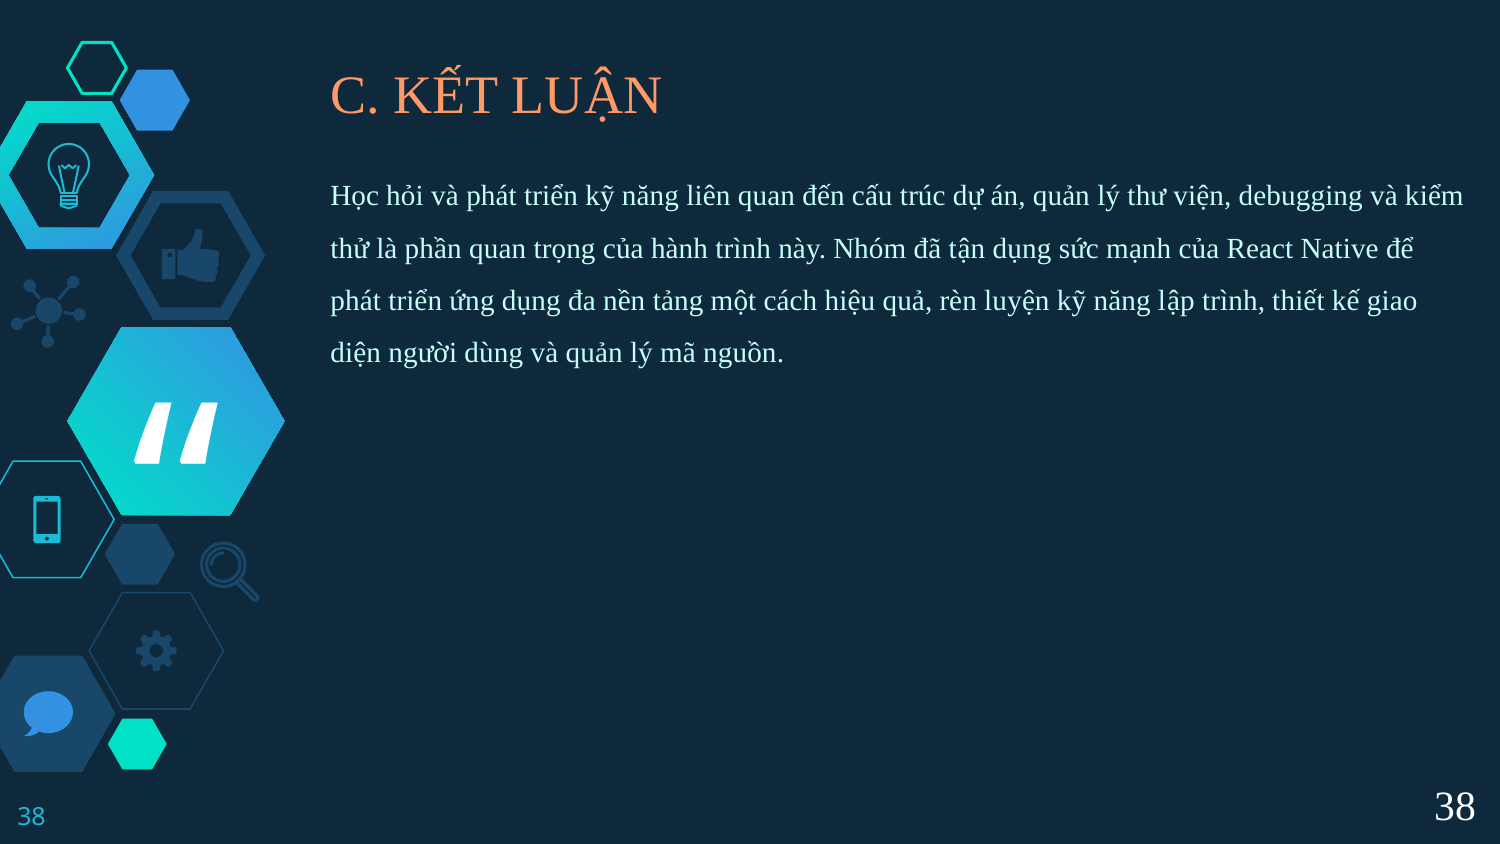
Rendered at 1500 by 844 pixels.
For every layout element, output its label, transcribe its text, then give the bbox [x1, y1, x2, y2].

slide_number 38 [2, 785, 93, 844]
text_box 38 [1419, 768, 1500, 844]
text_box C. KẾT LUẬN [315, 0, 1241, 140]
text_box Học hỏi và phát triển kỹ năng liên quan đến cấu trúc dự án, quản lý thư viện, debugging và kiểm thử là phần quan trọng của hành trình này. Nhóm đã tận dụng sức mạnh của React Native để phát triển ứng dụng đa nền tảng một cách hiệu quả, rèn luyện kỹ năng lập trình, thiết kế giao diện người dùng và quản lý mã nguồn. [315, 143, 1483, 502]
